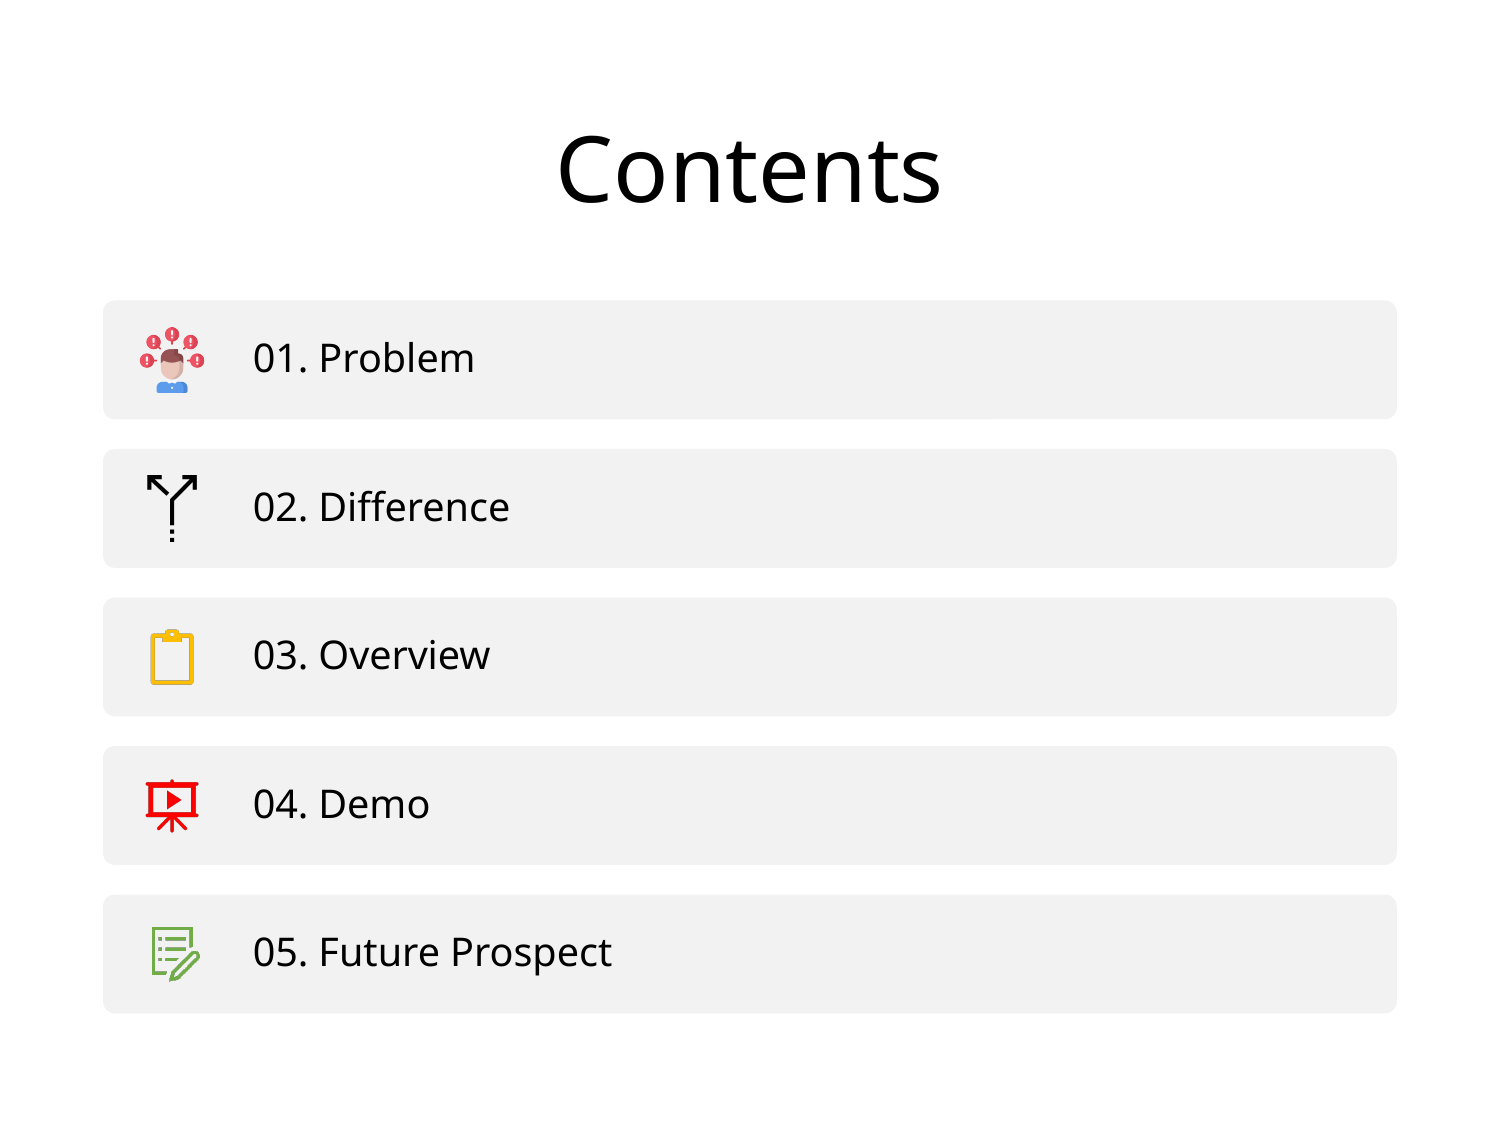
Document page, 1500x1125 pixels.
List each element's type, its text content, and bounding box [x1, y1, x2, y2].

text_box Contents [103, 59, 1397, 278]
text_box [103, 299, 1397, 1014]
